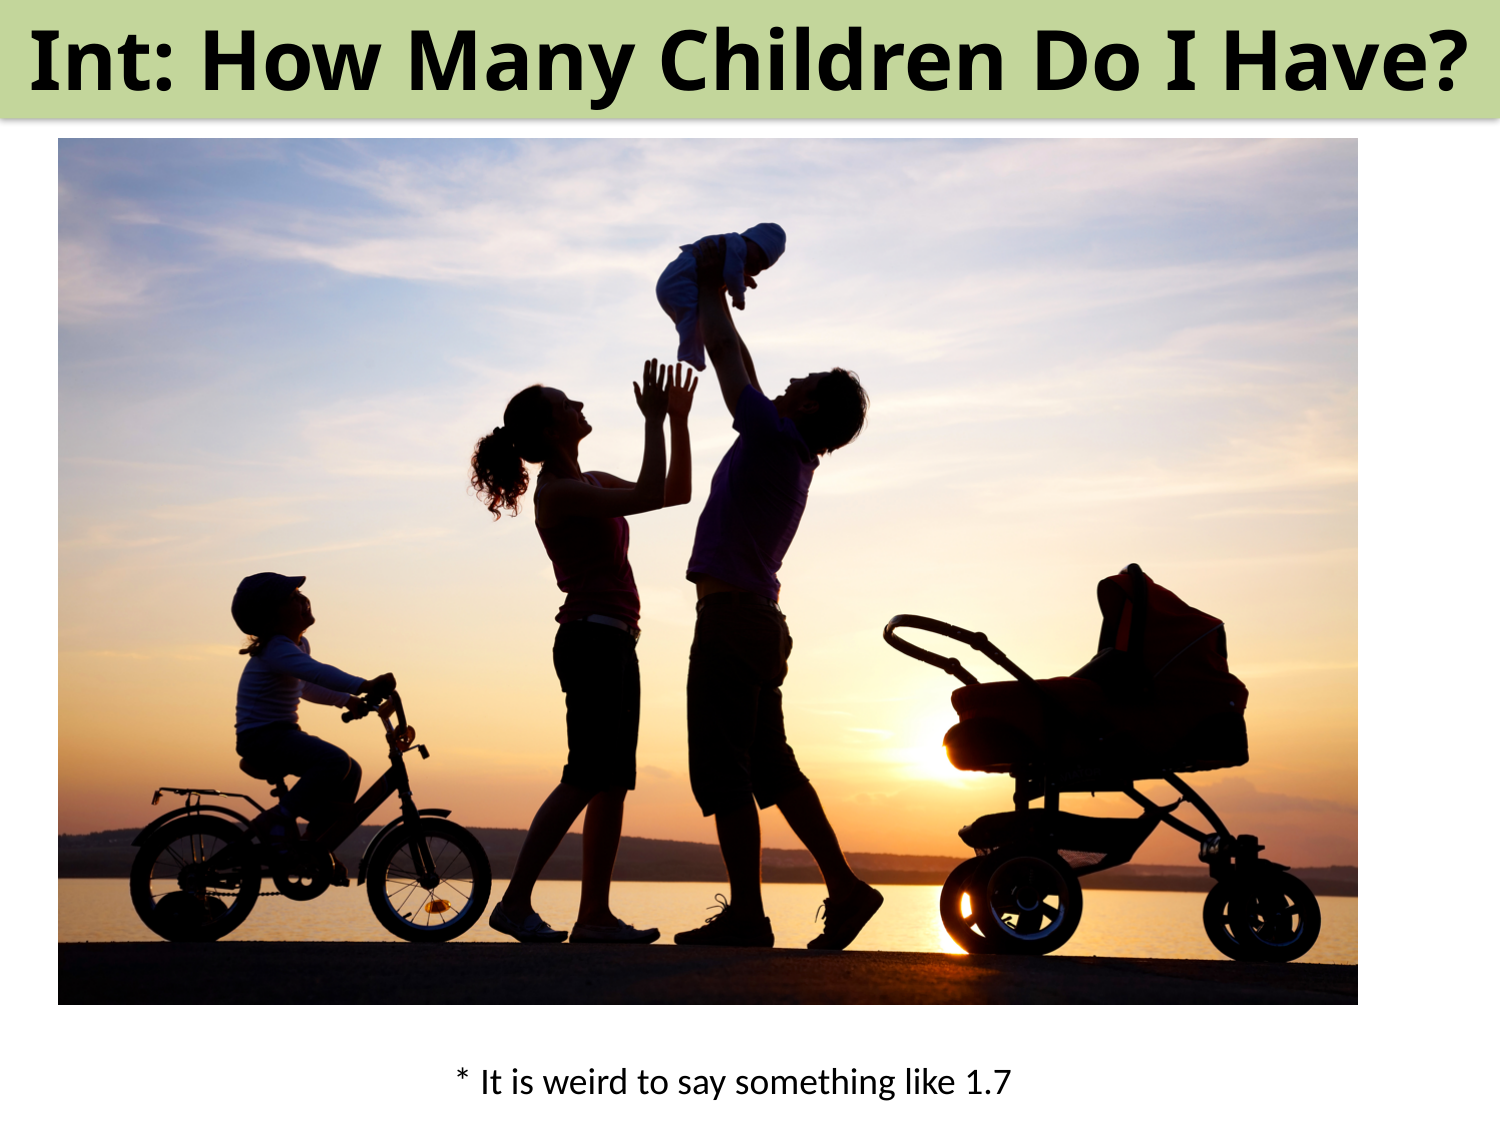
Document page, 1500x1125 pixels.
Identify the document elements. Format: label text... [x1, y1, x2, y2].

text_box Int: How Many Children Do I Have? [0, 0, 1500, 122]
picture [58, 138, 1358, 1005]
text_box * It is weird to say something like 1.7 [438, 1049, 1028, 1110]
